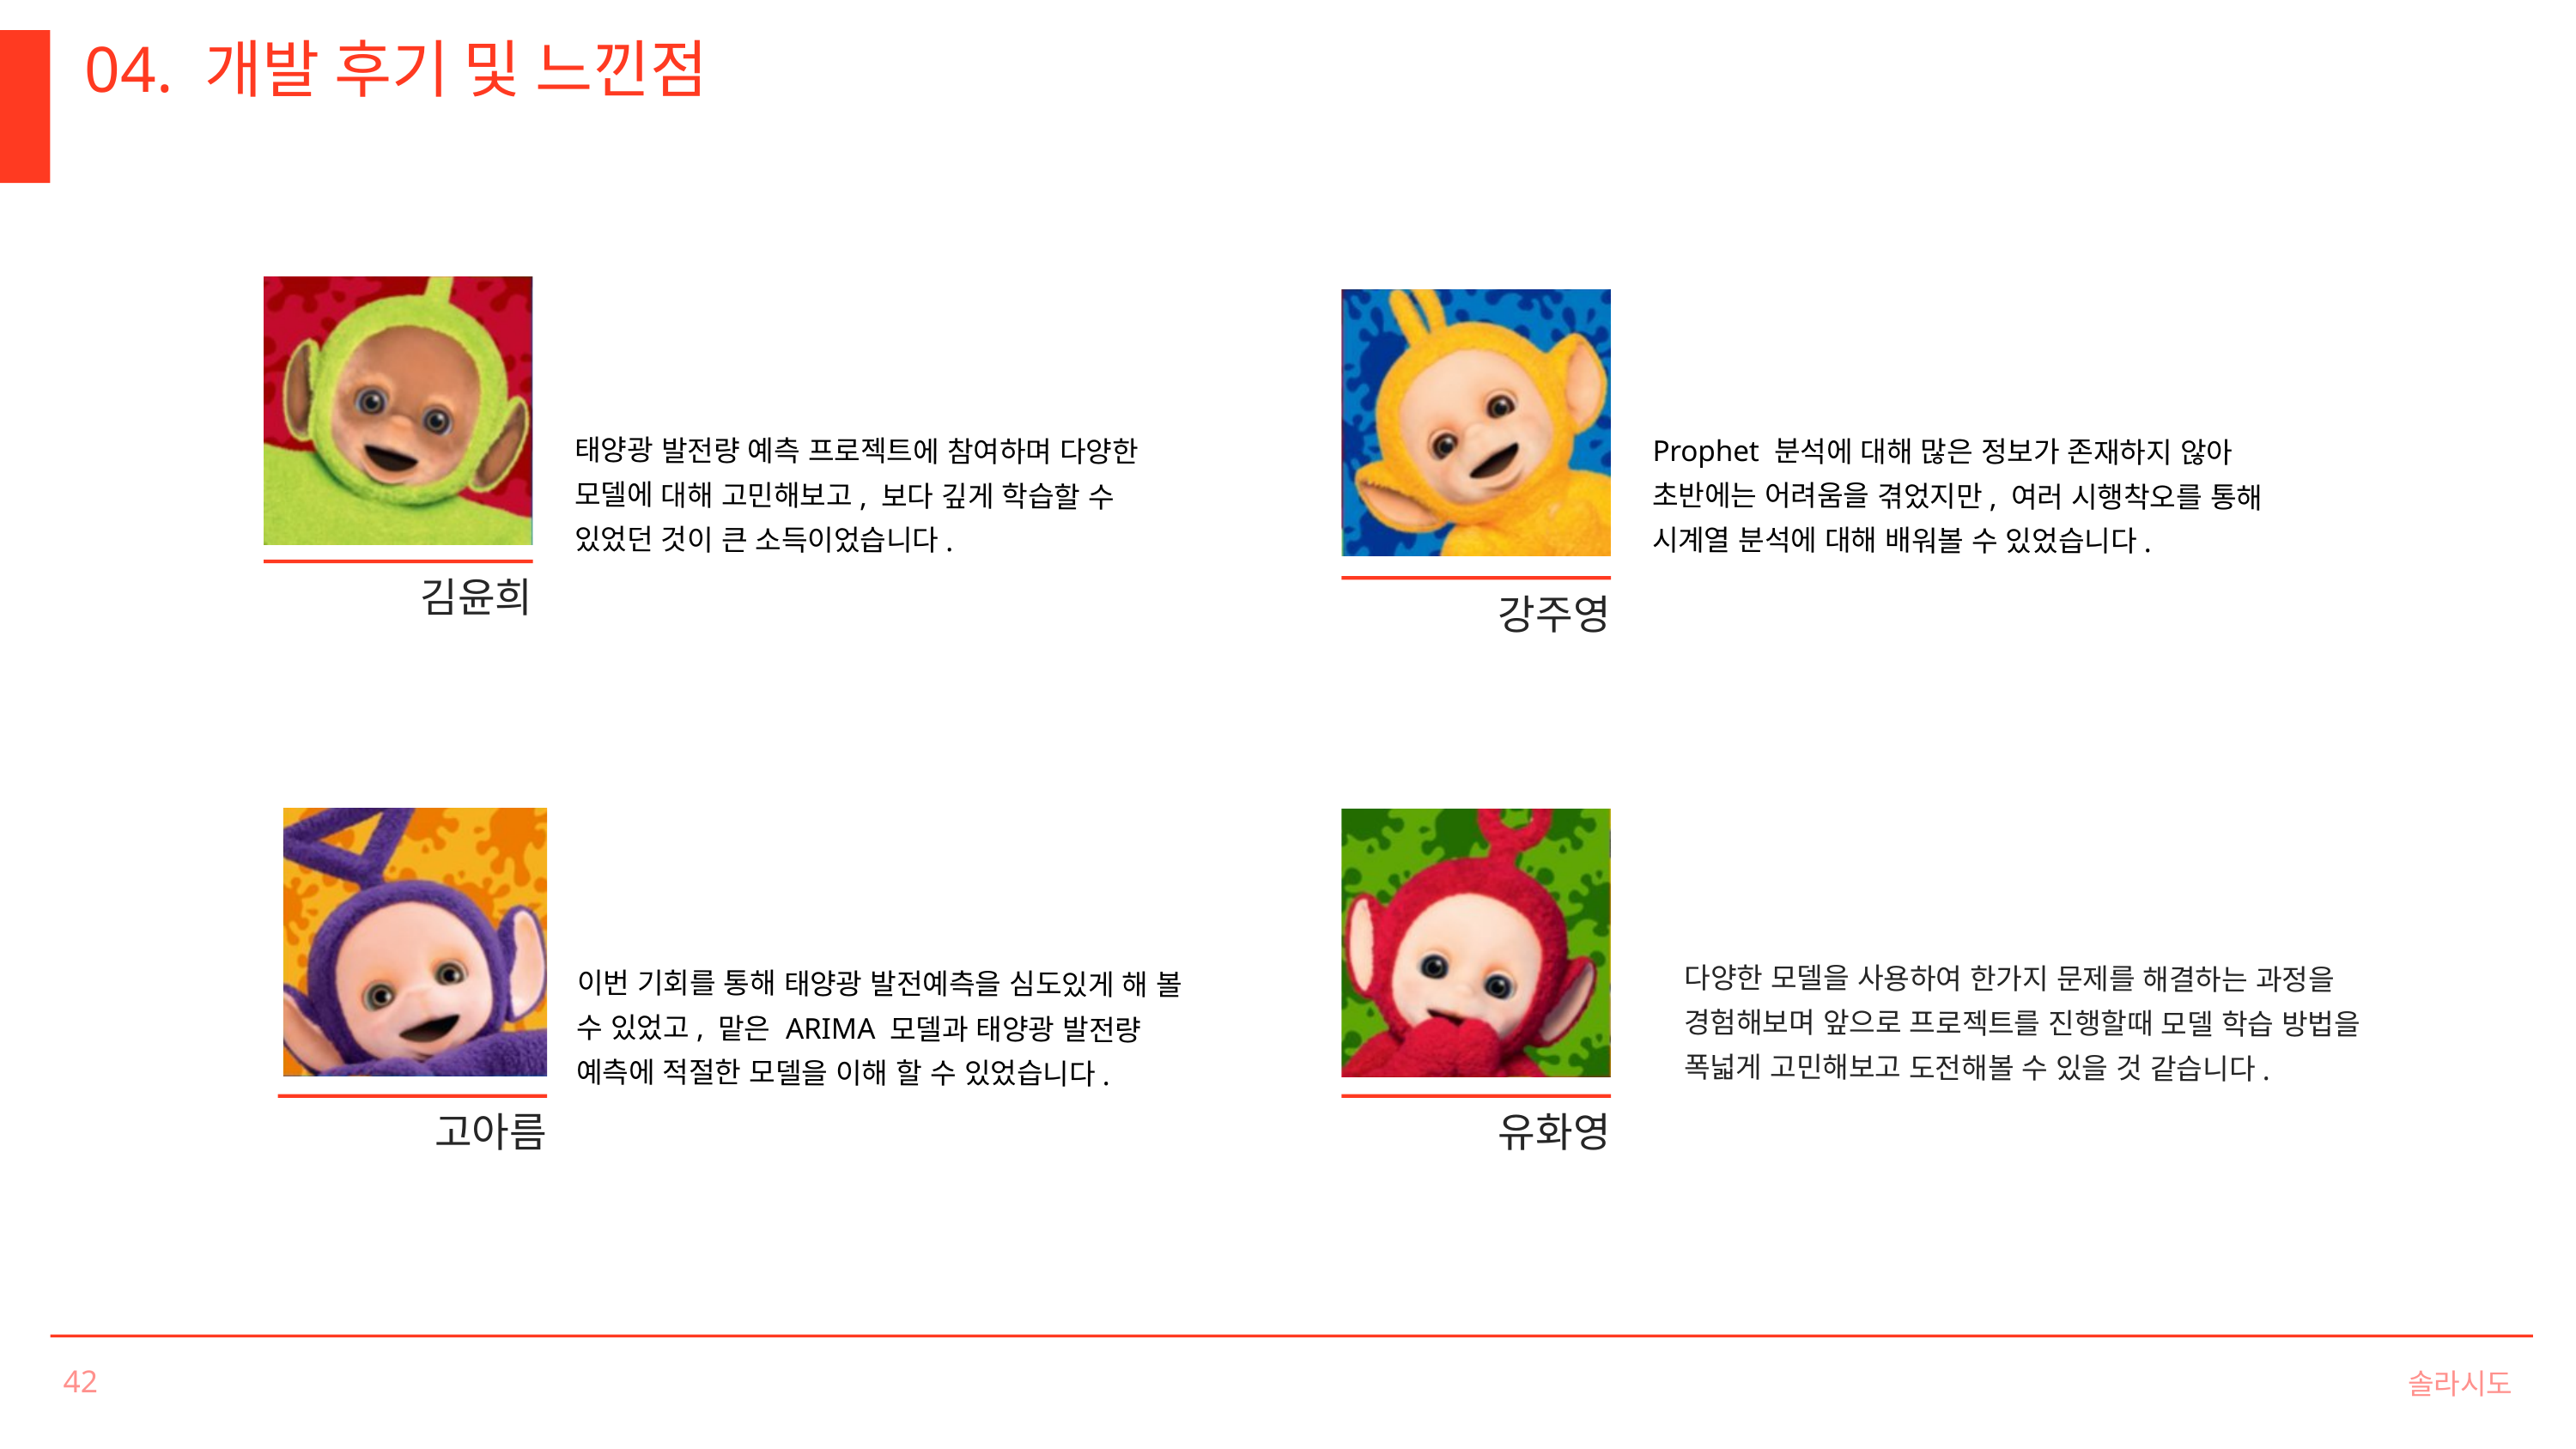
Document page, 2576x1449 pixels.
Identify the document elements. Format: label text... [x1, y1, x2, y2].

footer 솔라시도 [2117, 1357, 2526, 1410]
text_box Prophet 분석에 대해 많은 정보가 존재하지 않아 초반에는 어려움을 겪었지만, 여러 시행착오를 통해 시계열 분석에 대해 배워볼 수 있었습니다. [1652, 421, 2281, 560]
text_box 다양한 모델을 사용하여 한가지 문제를 해결하는 과정을 경험해보며 앞으로 프로젝트를 진행할때 모델 학습 방법을 폭넓게 고민해보고 도전해볼 수 있을 것 같습니다. [1684, 949, 2425, 1088]
text_box 태양광 발전량 예측 프로젝트에 참여하며 다양한 모델에 대해 고민해보고, 보다 깊게 학습할 수 있었던 것이 큰 소득이었습니다. [574, 421, 1186, 559]
picture [283, 808, 548, 1077]
text_box 이번 기회를 통해 태양광 발전예측을 심도있게 해 볼 수 있었고, 맡은 ARIMA 모델과 태양광 발전량 예측에 적절한 모델을 이해 할 수 있었습니다. [576, 955, 1205, 1092]
picture [1341, 289, 1612, 557]
picture [263, 276, 533, 545]
text_box 강주영 [1341, 597, 1611, 638]
text_box 고아름 [277, 1116, 548, 1156]
picture [1341, 808, 1612, 1077]
slide_number 42 [50, 1357, 351, 1410]
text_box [1341, 1095, 1612, 1158]
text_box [84, 29, 1682, 172]
text_box 김윤희 [264, 581, 533, 621]
